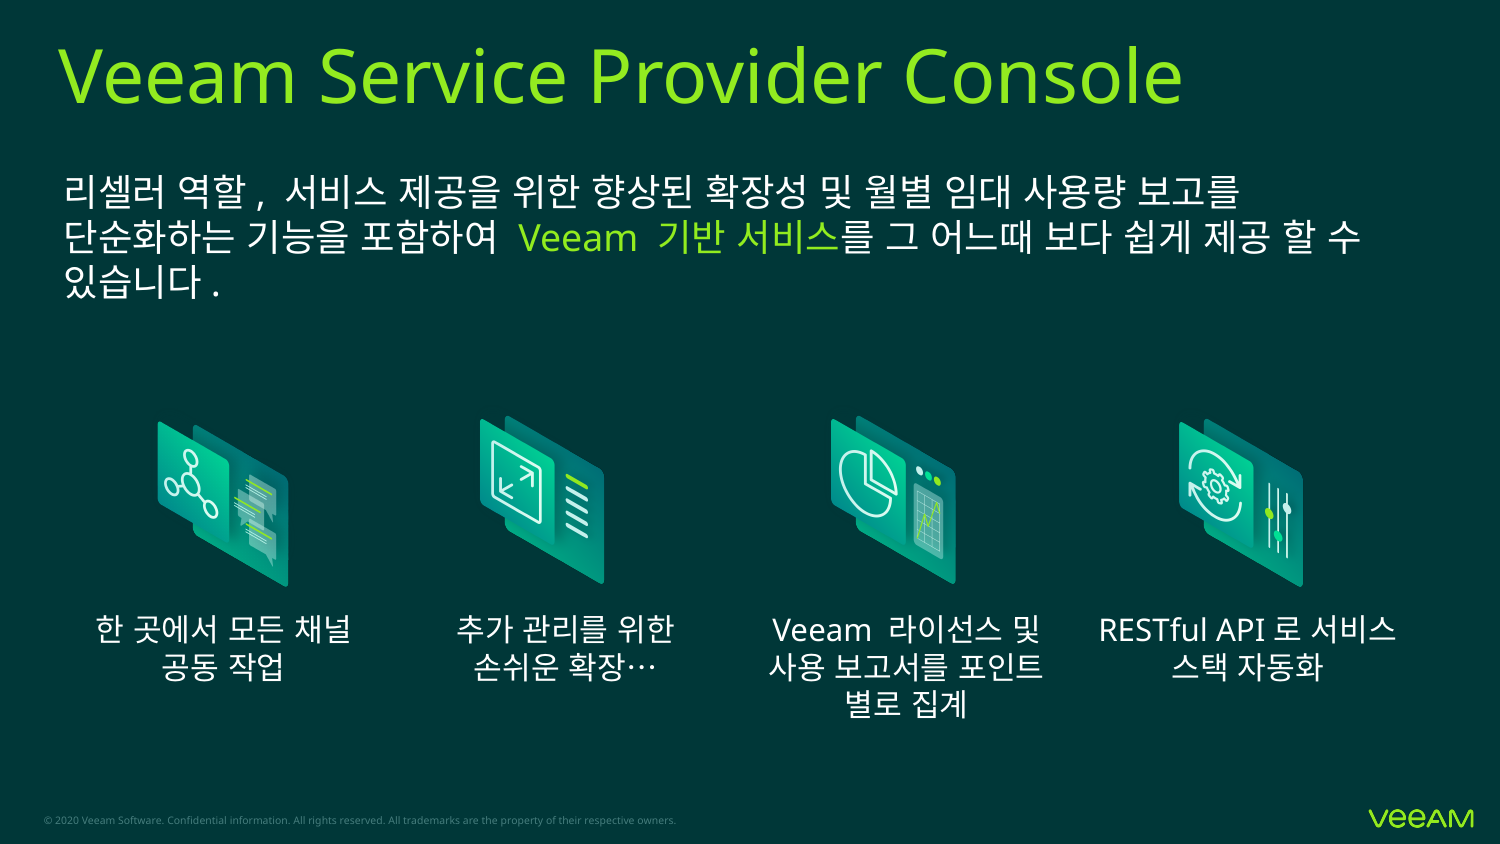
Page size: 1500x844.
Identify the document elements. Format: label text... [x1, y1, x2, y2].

picture [818, 396, 970, 584]
text_box RESTful API로 서비스 스택 자동화 [1077, 603, 1419, 693]
picture [1368, 809, 1474, 828]
text_box 한 곳에서 모든 채널 공동 작업 [53, 603, 395, 693]
picture [1165, 399, 1316, 587]
title Veeam Service Provider Console [59, 28, 1432, 119]
picture [467, 396, 614, 584]
text_box 추가 관리를 위한 손쉬운 확장… [395, 603, 736, 693]
picture [145, 399, 303, 587]
text_box Veeam 라이선스 및 사용 보고서를 포인트 별로 집계 [736, 603, 1078, 731]
text_box 리셀러 역할, 서비스 제공을 위한 향상된 확장성 및 월별 임대 사용량 보고를 단순화하는 기능을 포함하여 Veeam 기반 서비스를 그 어느때 보다 쉽게 제공 할 수 있습니다. [63, 161, 1436, 312]
